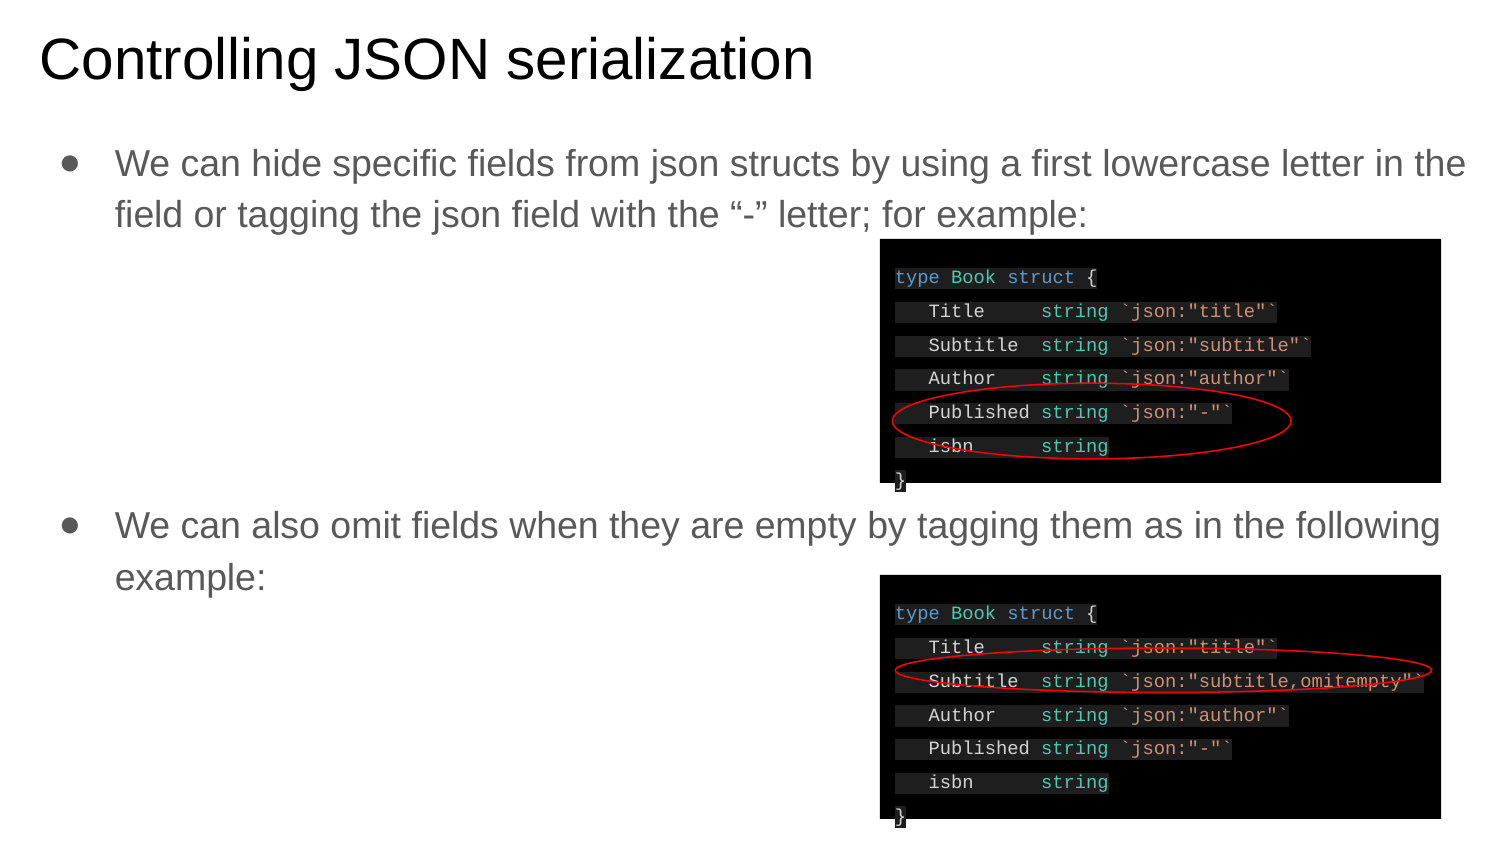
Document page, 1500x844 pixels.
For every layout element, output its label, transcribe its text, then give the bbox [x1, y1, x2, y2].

text_box type Book struct { Title string `json:"title"` Subtitle string `json:"subtitle,omitempty"` Author string `json:"author"` Published string `json:"-"` isbn string } [879, 574, 1442, 819]
text_box type Book struct { Title string `json:"title"` Subtitle string `json:"subtitle"` Author string `json:"author"` Published string `json:"-"` isbn string } [879, 238, 1442, 483]
text_box [892, 383, 1292, 459]
text_box [895, 648, 1432, 693]
list We can hide specific fields from json structs by using a first lowercase letter in the field or tagging the json field with the “-” letter; for example: We can also omit fields when they are empty by tagging them as in the following example: [24, 116, 1500, 844]
title Controlling JSON serialization [24, 6, 1442, 101]
